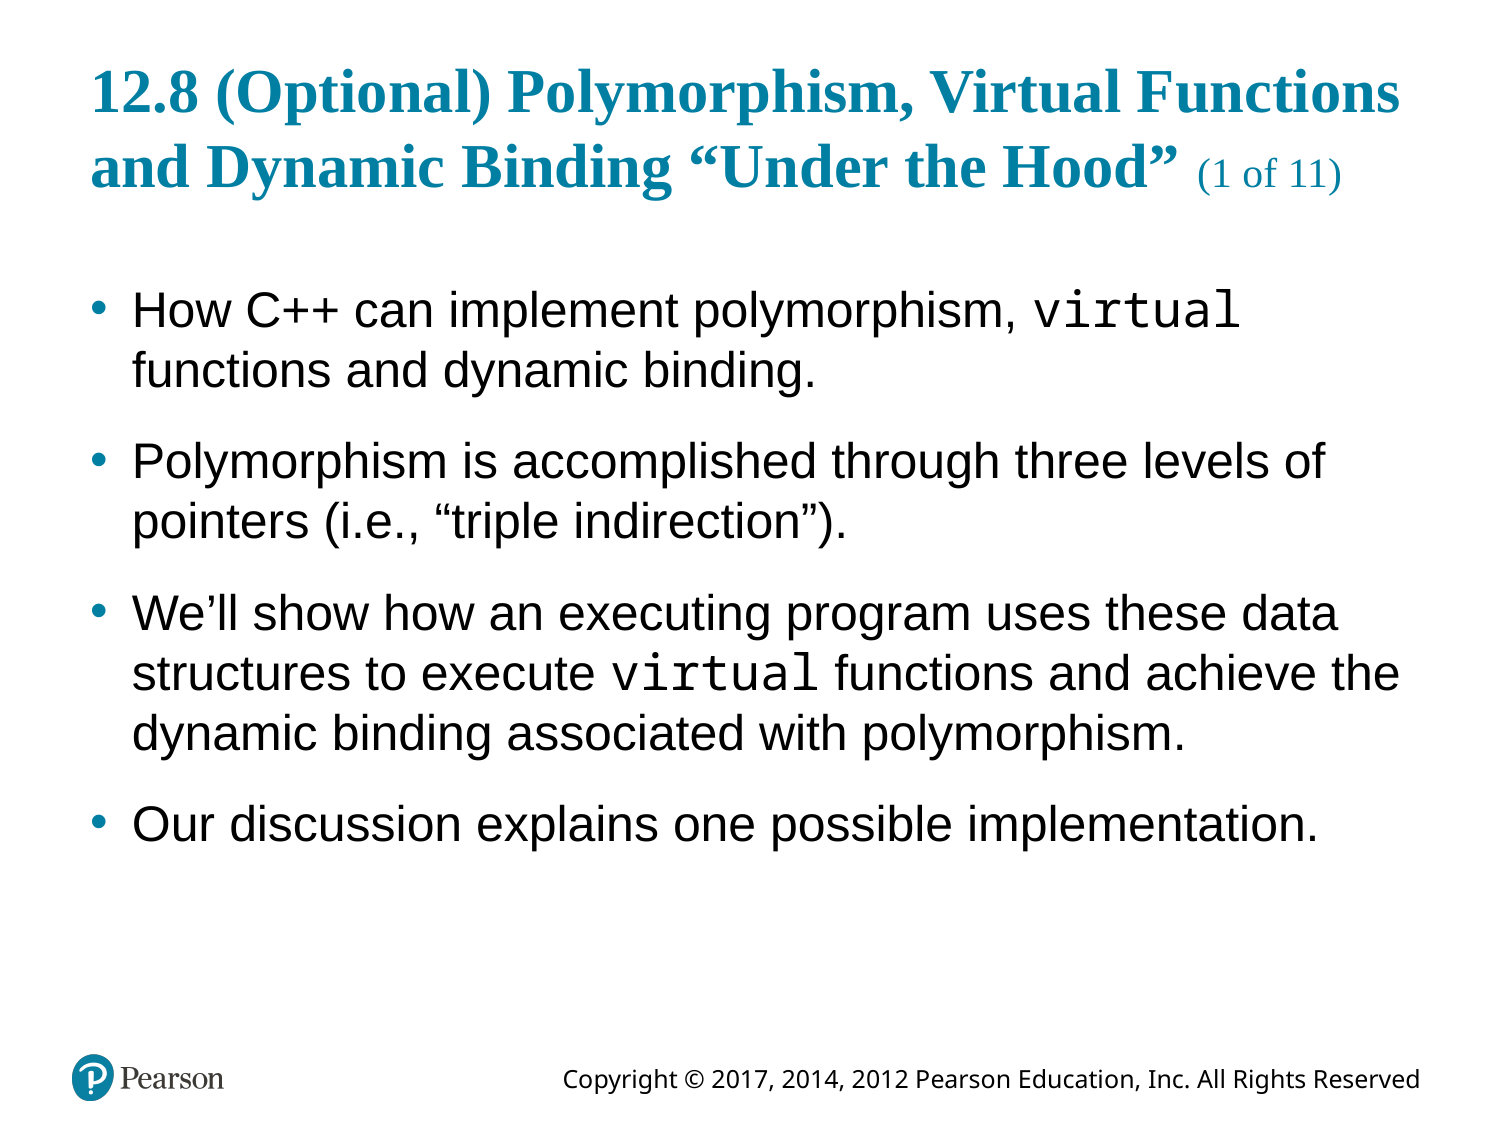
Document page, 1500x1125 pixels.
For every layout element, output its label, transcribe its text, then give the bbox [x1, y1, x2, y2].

picture [72, 1087, 83, 1101]
list How C++ can implement polymorphism, virtual functions and dynamic binding. Polymorphism is accomplished through three levels of pointers (i.e., “triple indirection”). We’ll show how an executing program uses these data structures to execute virtual functions and achieve the dynamic binding associated with polymorphism. Our discussion explains one possible implementation. [75, 262, 1425, 1005]
title 12.8 (Optional) Polymorphism, Virtual Functions and Dynamic Binding “Under the Hood” (1 of 11) [75, 0, 1425, 216]
picture [98, 1054, 224, 1101]
picture [80, 1063, 106, 1088]
picture [72, 1054, 88, 1070]
